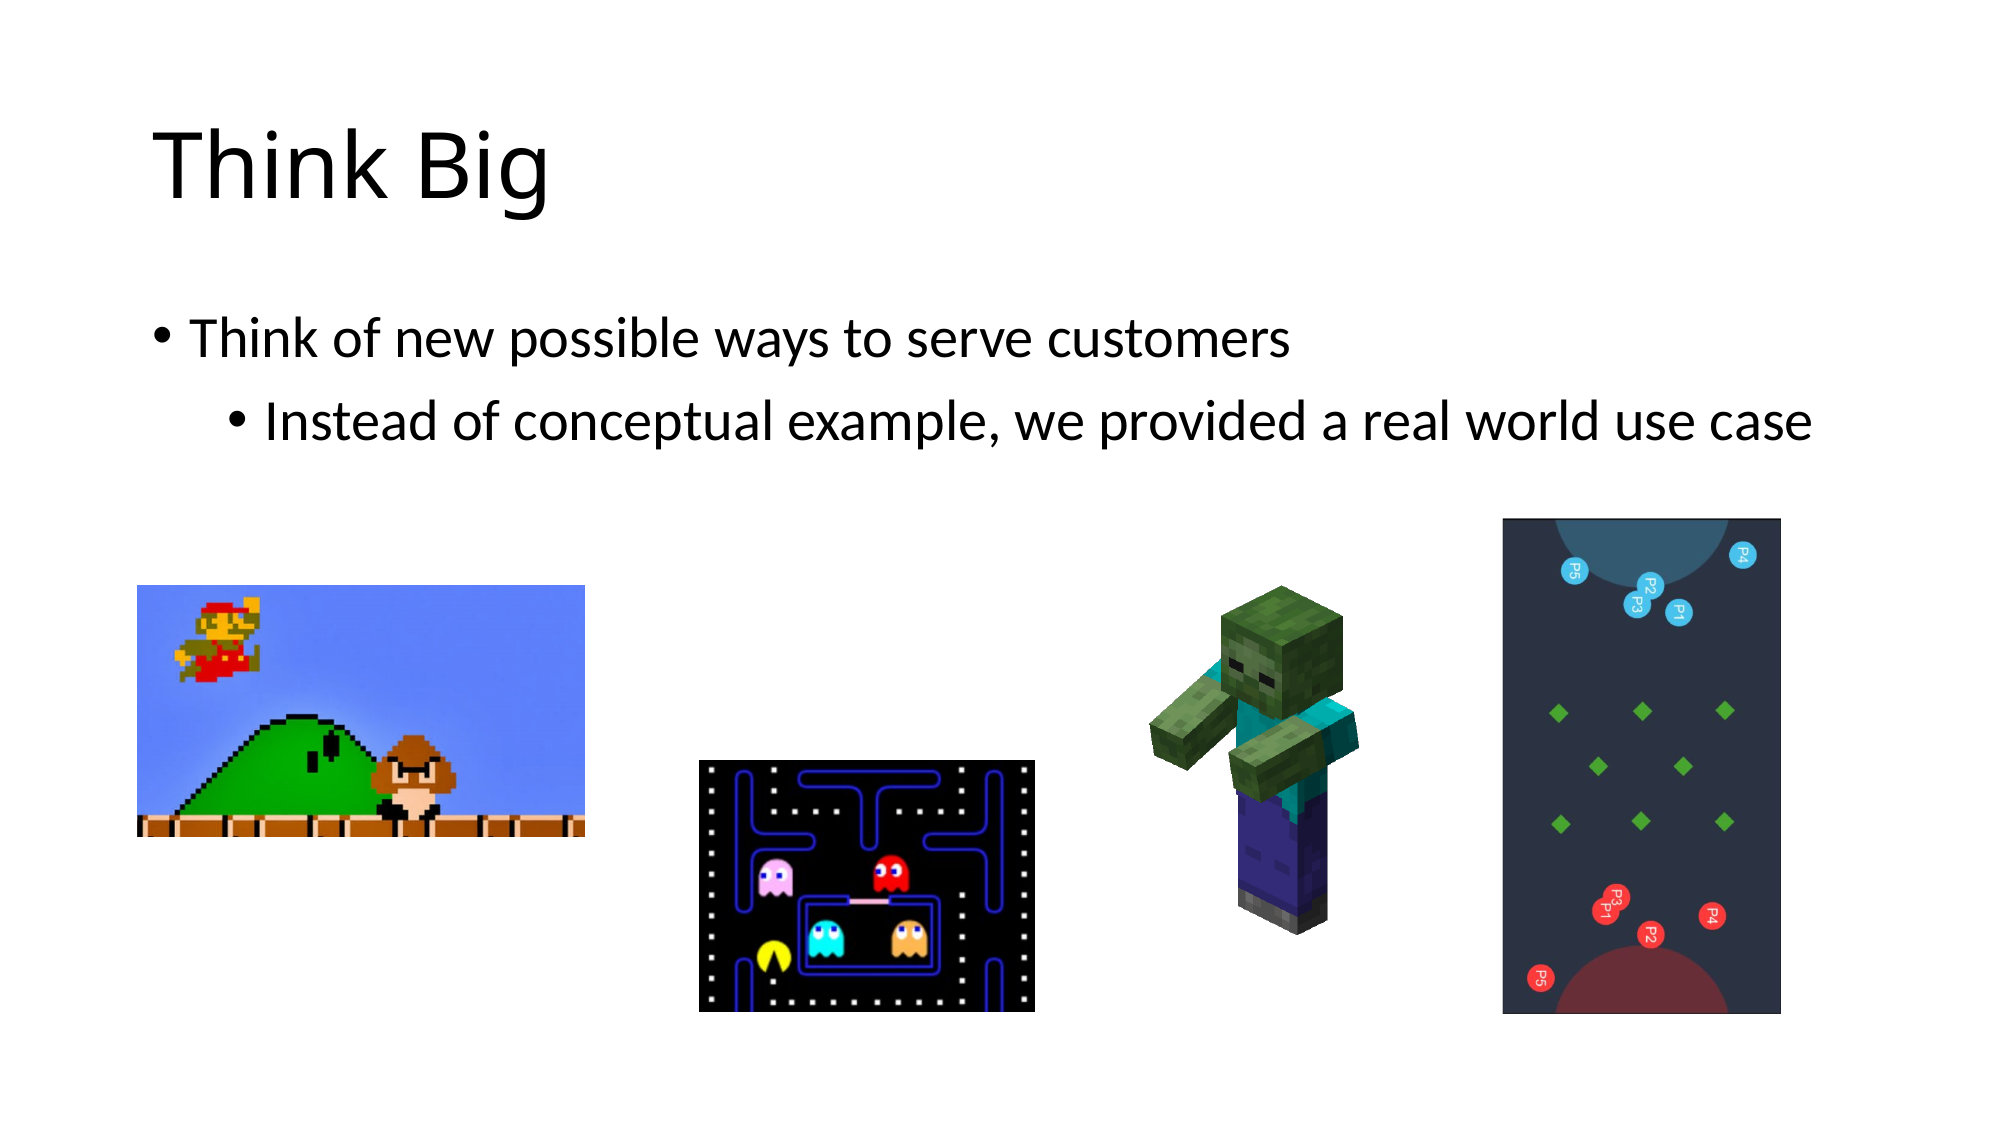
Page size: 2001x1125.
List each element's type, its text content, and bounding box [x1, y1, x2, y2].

picture [699, 760, 1035, 1012]
title Think Big [137, 59, 1863, 278]
list Think of new possible ways to serve customers Instead of conceptual example, we provided a real world use case [137, 299, 1863, 1014]
picture [137, 585, 585, 837]
picture [1149, 585, 1359, 936]
picture [1394, 519, 1889, 1013]
